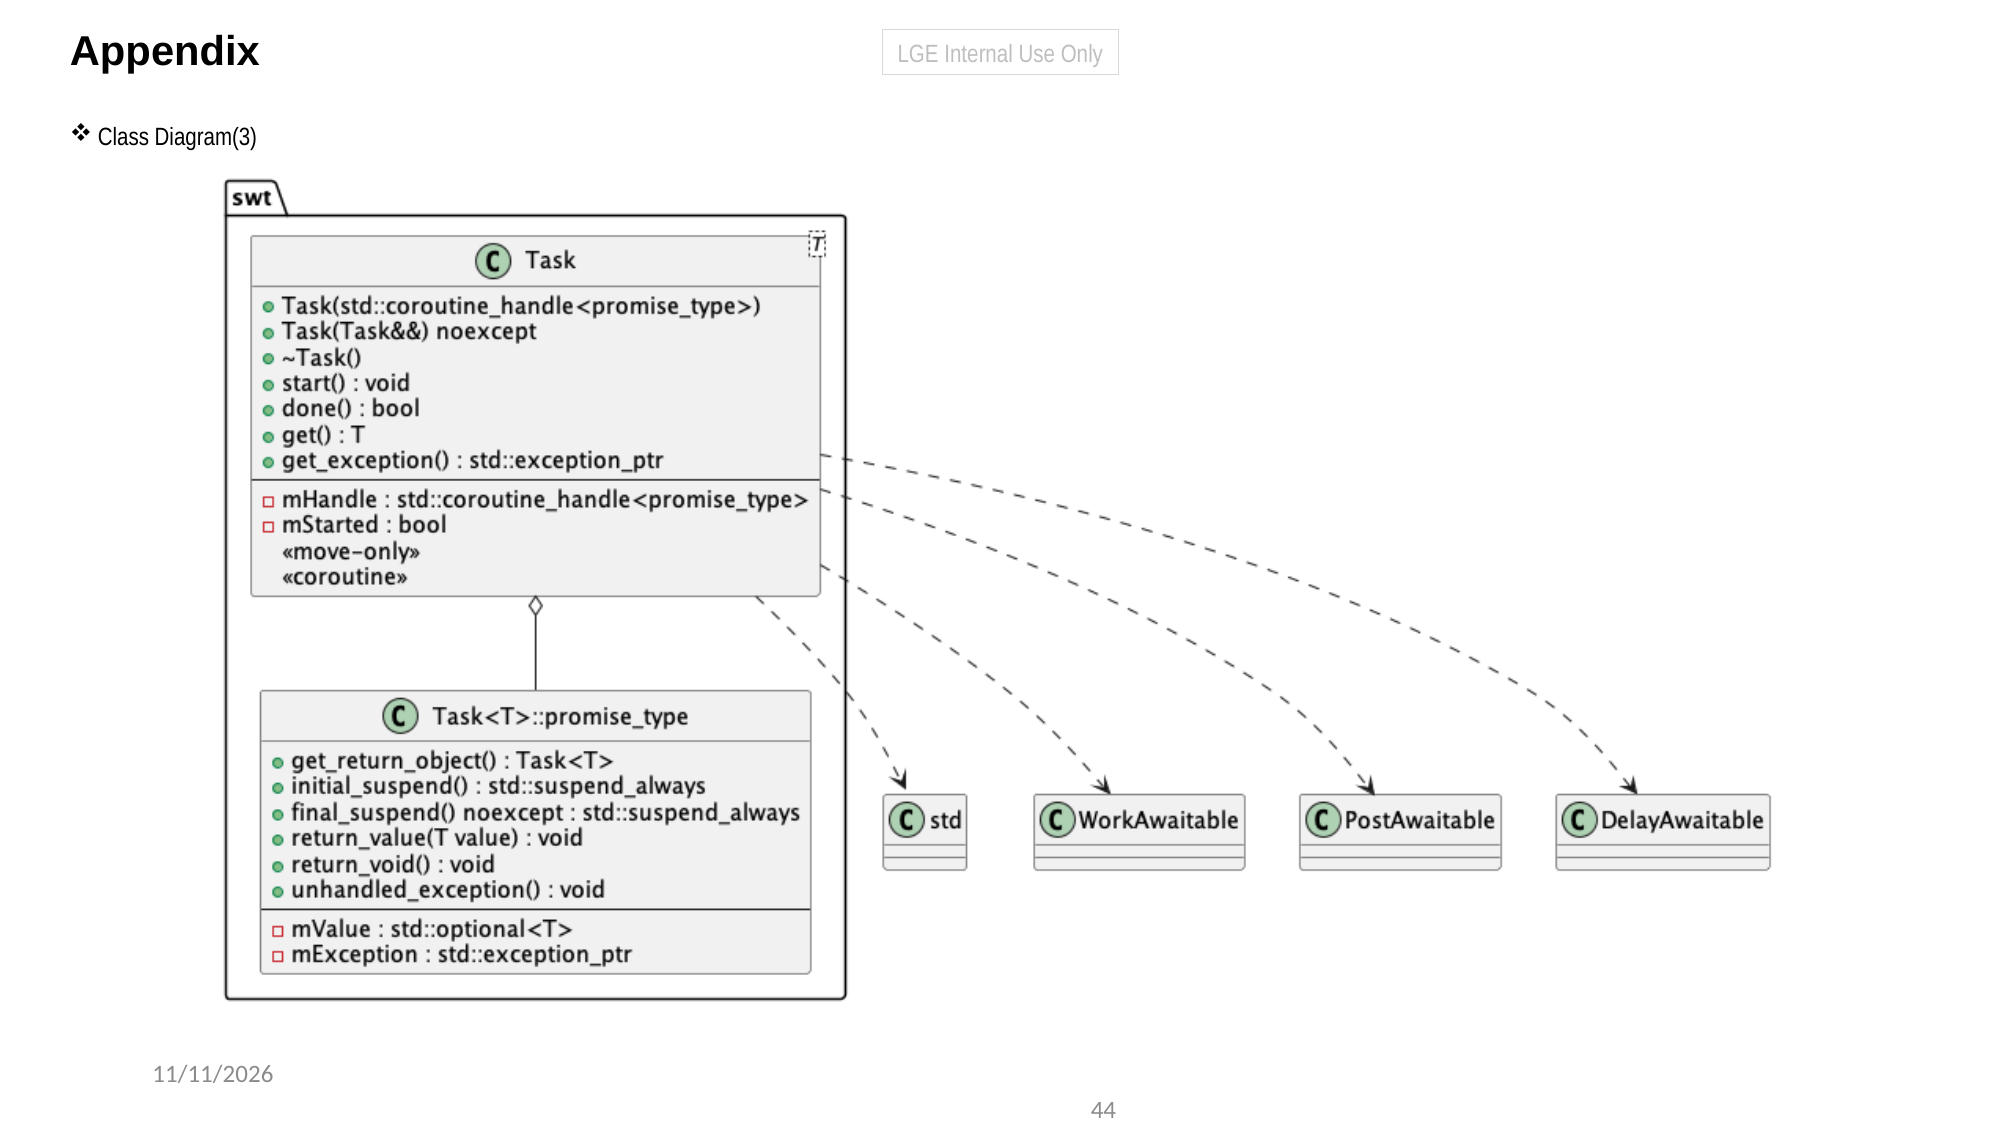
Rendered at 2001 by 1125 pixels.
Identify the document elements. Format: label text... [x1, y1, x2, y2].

slide_number 44 [681, 1078, 1132, 1125]
text_box Class Diagram(3) [40, 117, 907, 327]
picture [216, 171, 1779, 1008]
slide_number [137, 1042, 588, 1103]
text_box Appendix [54, 16, 1048, 81]
text_box LGE Internal Use Only [882, 29, 1119, 75]
